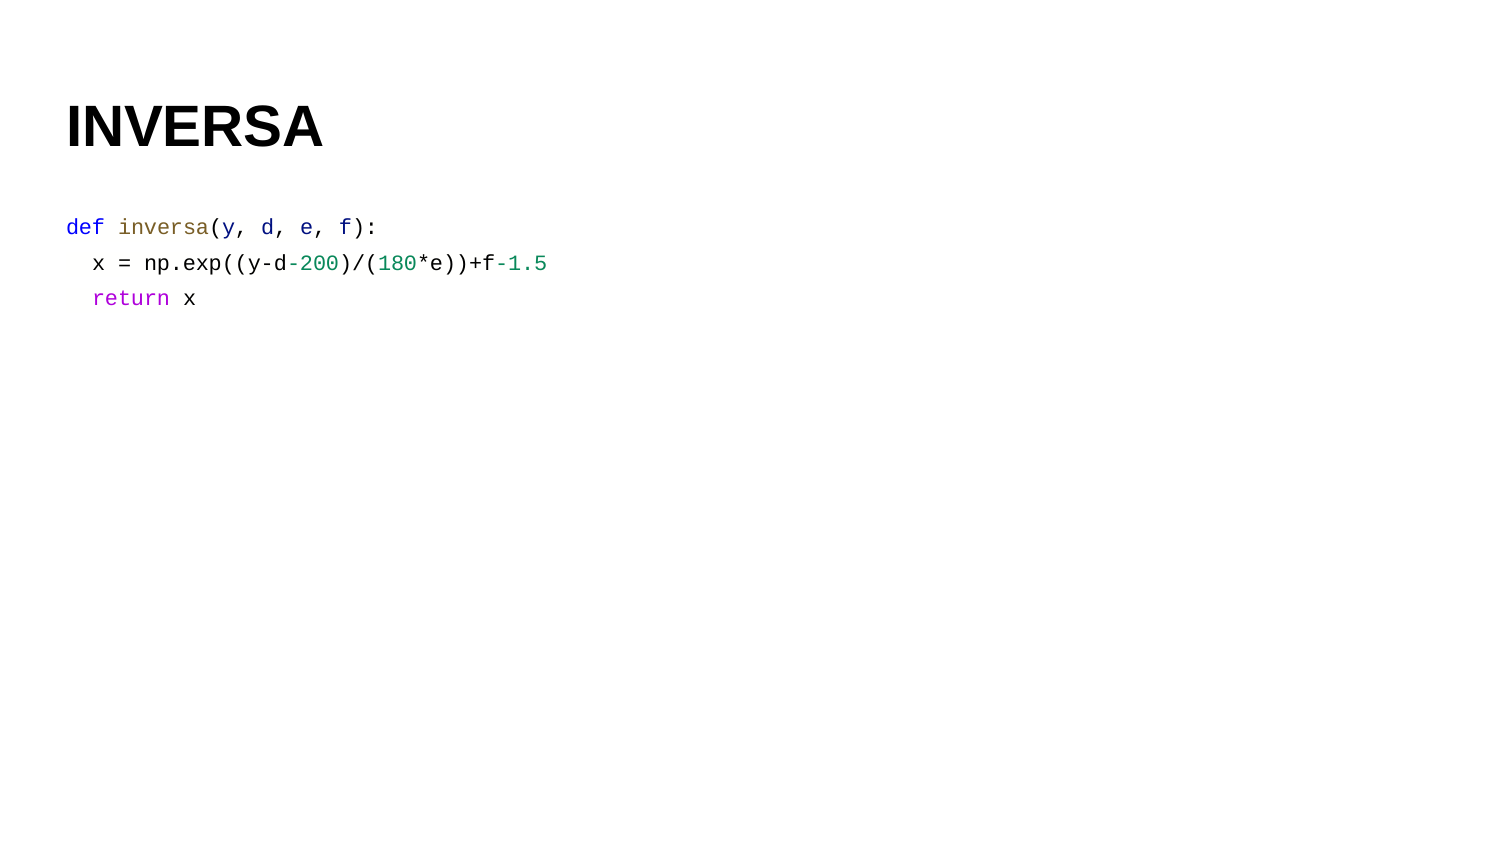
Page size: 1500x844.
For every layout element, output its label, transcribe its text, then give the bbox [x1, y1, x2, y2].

title INVERSA [51, 72, 1449, 167]
list def inversa(y, d, e, f): x = np.exp((y-d-200)/(180*e))+f-1.5 return x [51, 189, 1449, 750]
